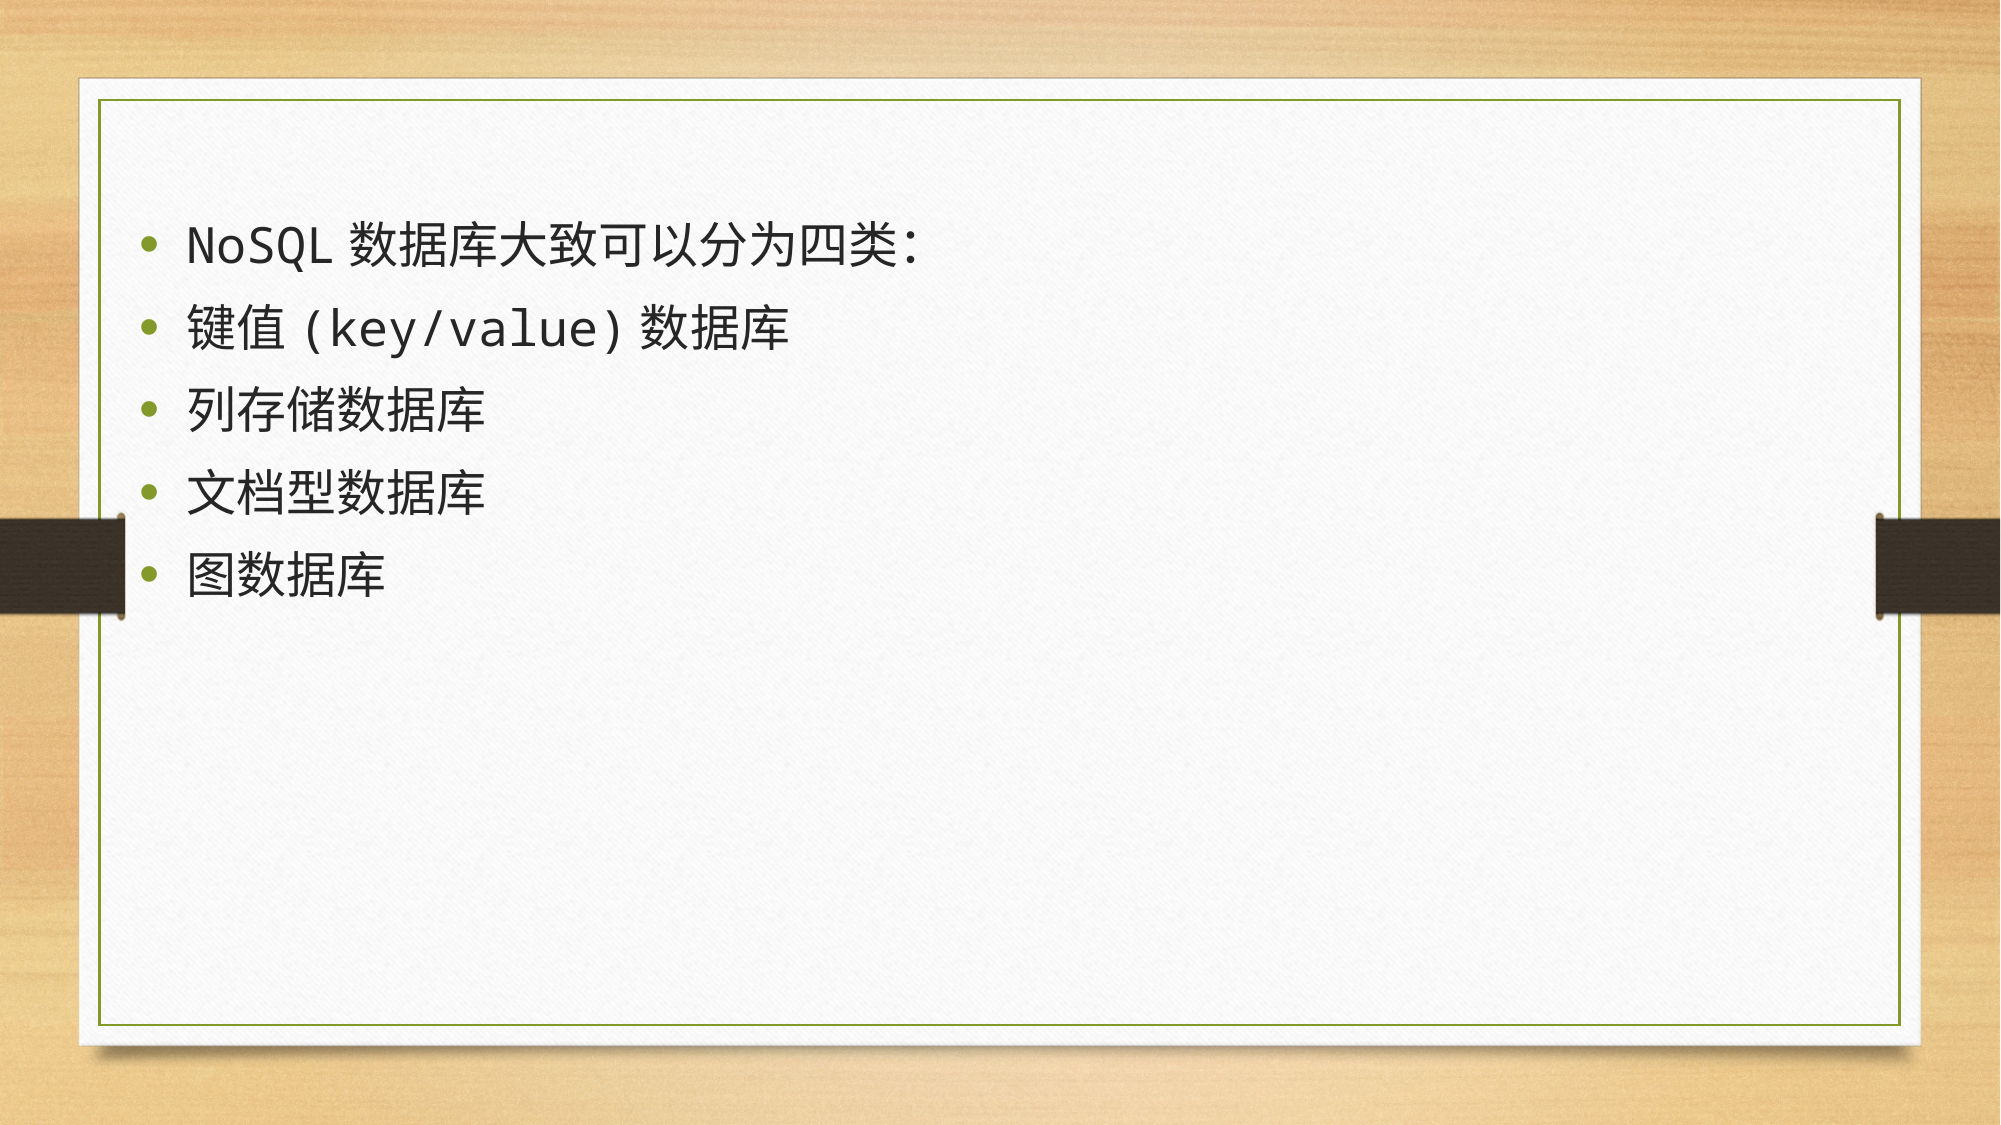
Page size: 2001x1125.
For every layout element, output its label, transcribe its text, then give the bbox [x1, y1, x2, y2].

list NoSQL数据库大致可以分为四类： 键值(key/value)数据库 列存储数据库 文档型数据库 图数据库 [124, 206, 1890, 1025]
picture [0, 0, 2001, 1125]
